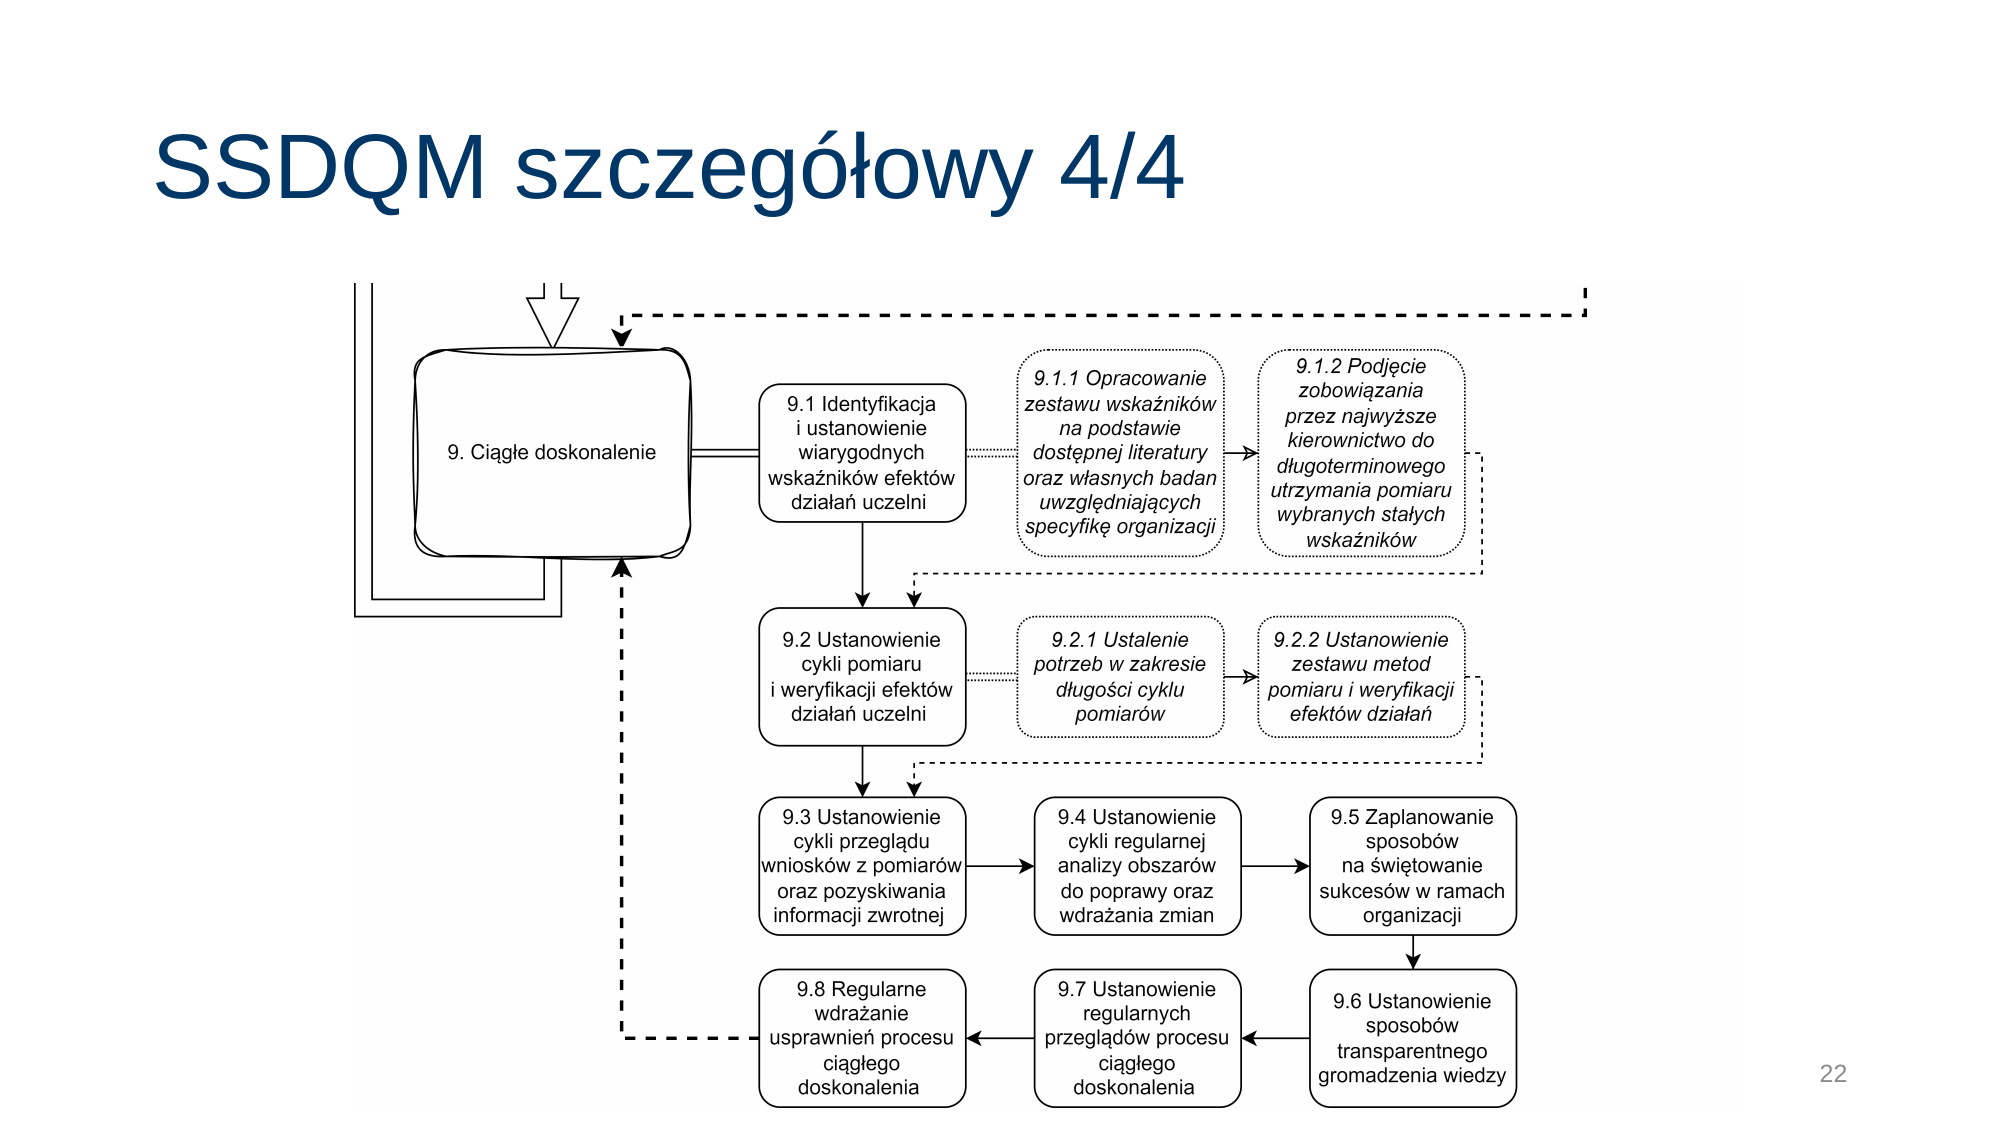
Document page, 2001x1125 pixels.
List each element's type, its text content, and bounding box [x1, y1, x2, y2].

picture [354, 283, 1739, 1108]
title SSDQM szczegółowy 4/4 [137, 59, 1863, 278]
slide_number 22 [1739, 1042, 1863, 1103]
